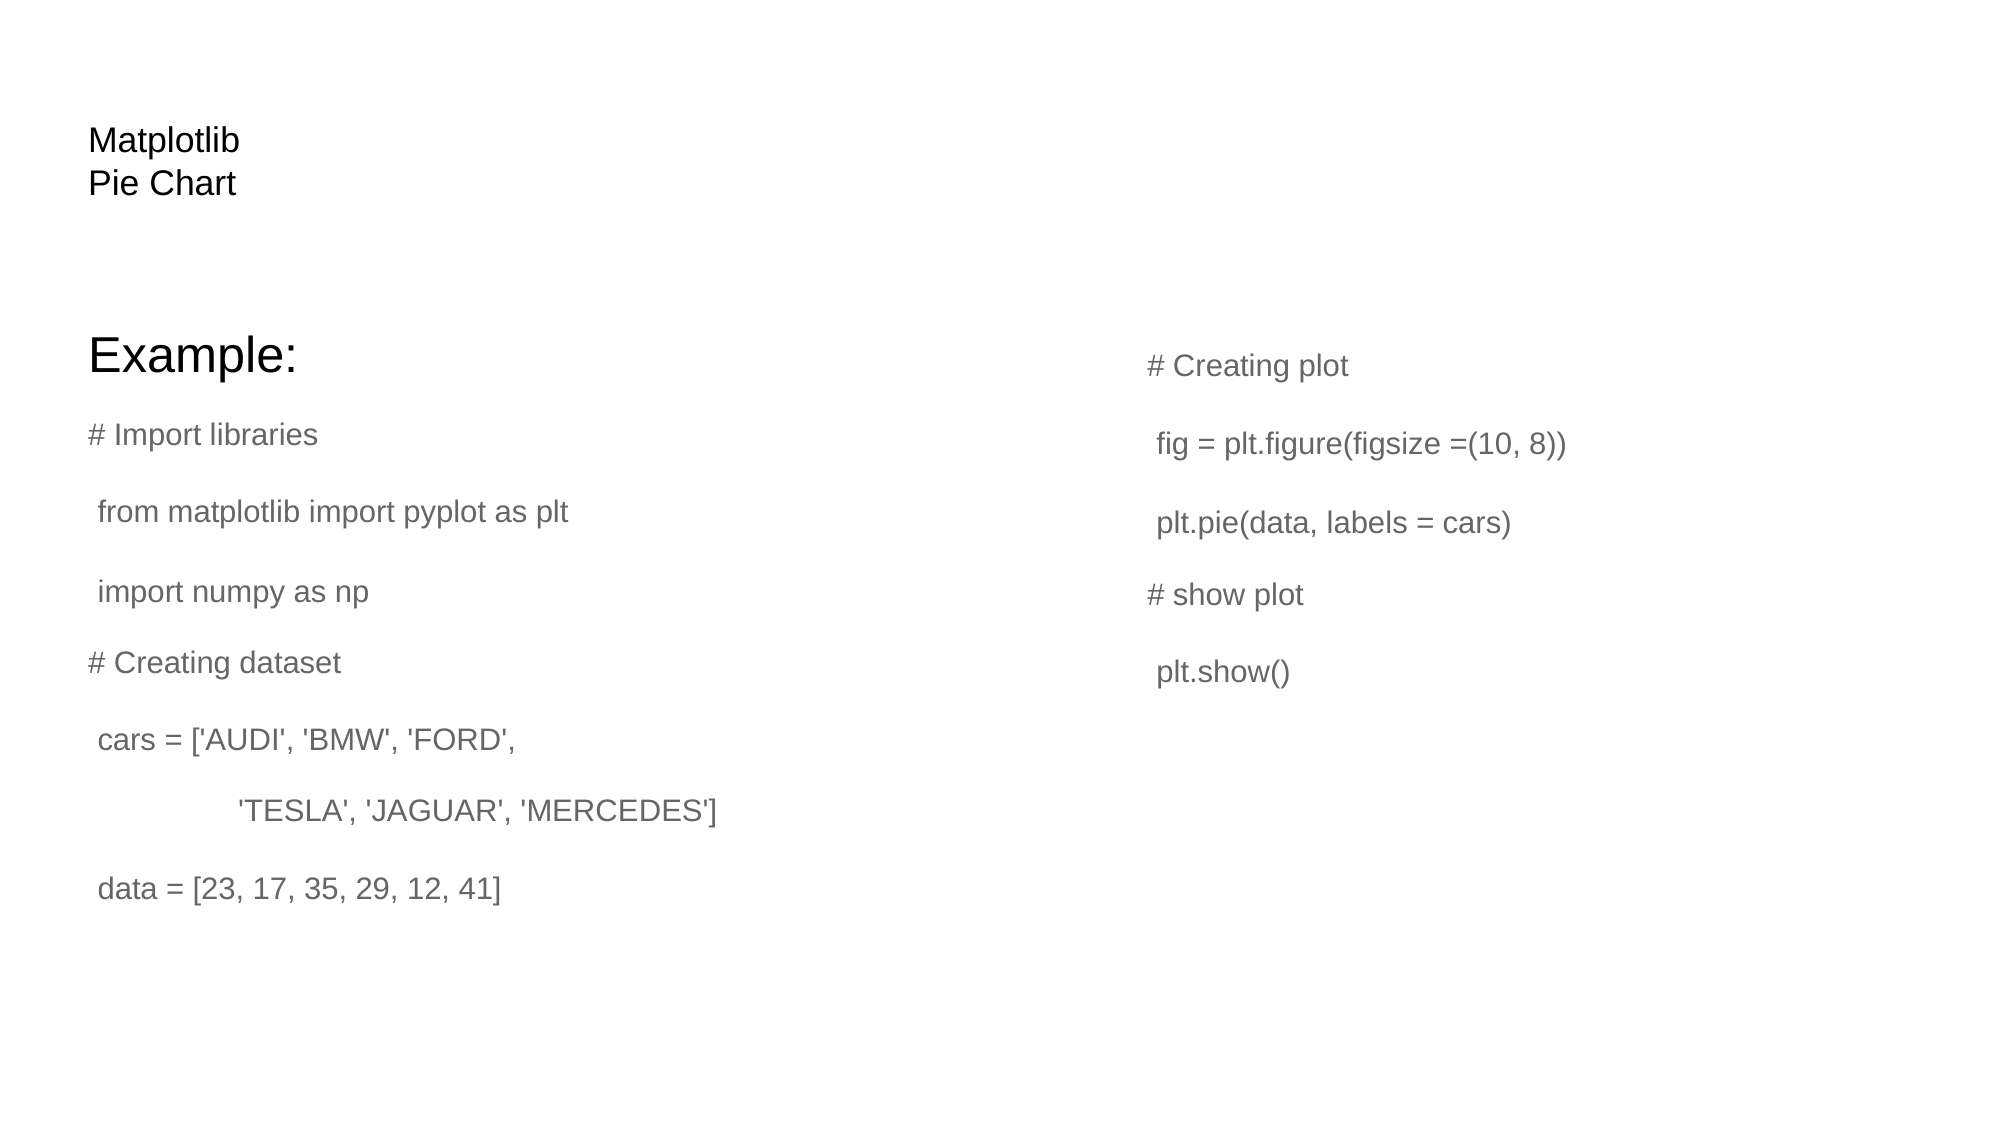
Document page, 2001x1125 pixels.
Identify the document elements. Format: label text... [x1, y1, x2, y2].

title Matplotlib Pie Chart [68, 97, 1932, 223]
list Example: # Import libraries from matplotlib import pyplot as plt import numpy as np # Creating dataset cars = ['AUDI', 'BMW', 'FORD', 'TESLA', 'JAGUAR', 'MERCEDES'] data = [23, 17, 35, 29, 12, 41] [68, 305, 913, 1054]
text_box # Creating plot fig = plt.figure(figsize =(10, 8)) plt.pie(data, labels = cars) # show plot plt.show() [1127, 328, 1719, 809]
